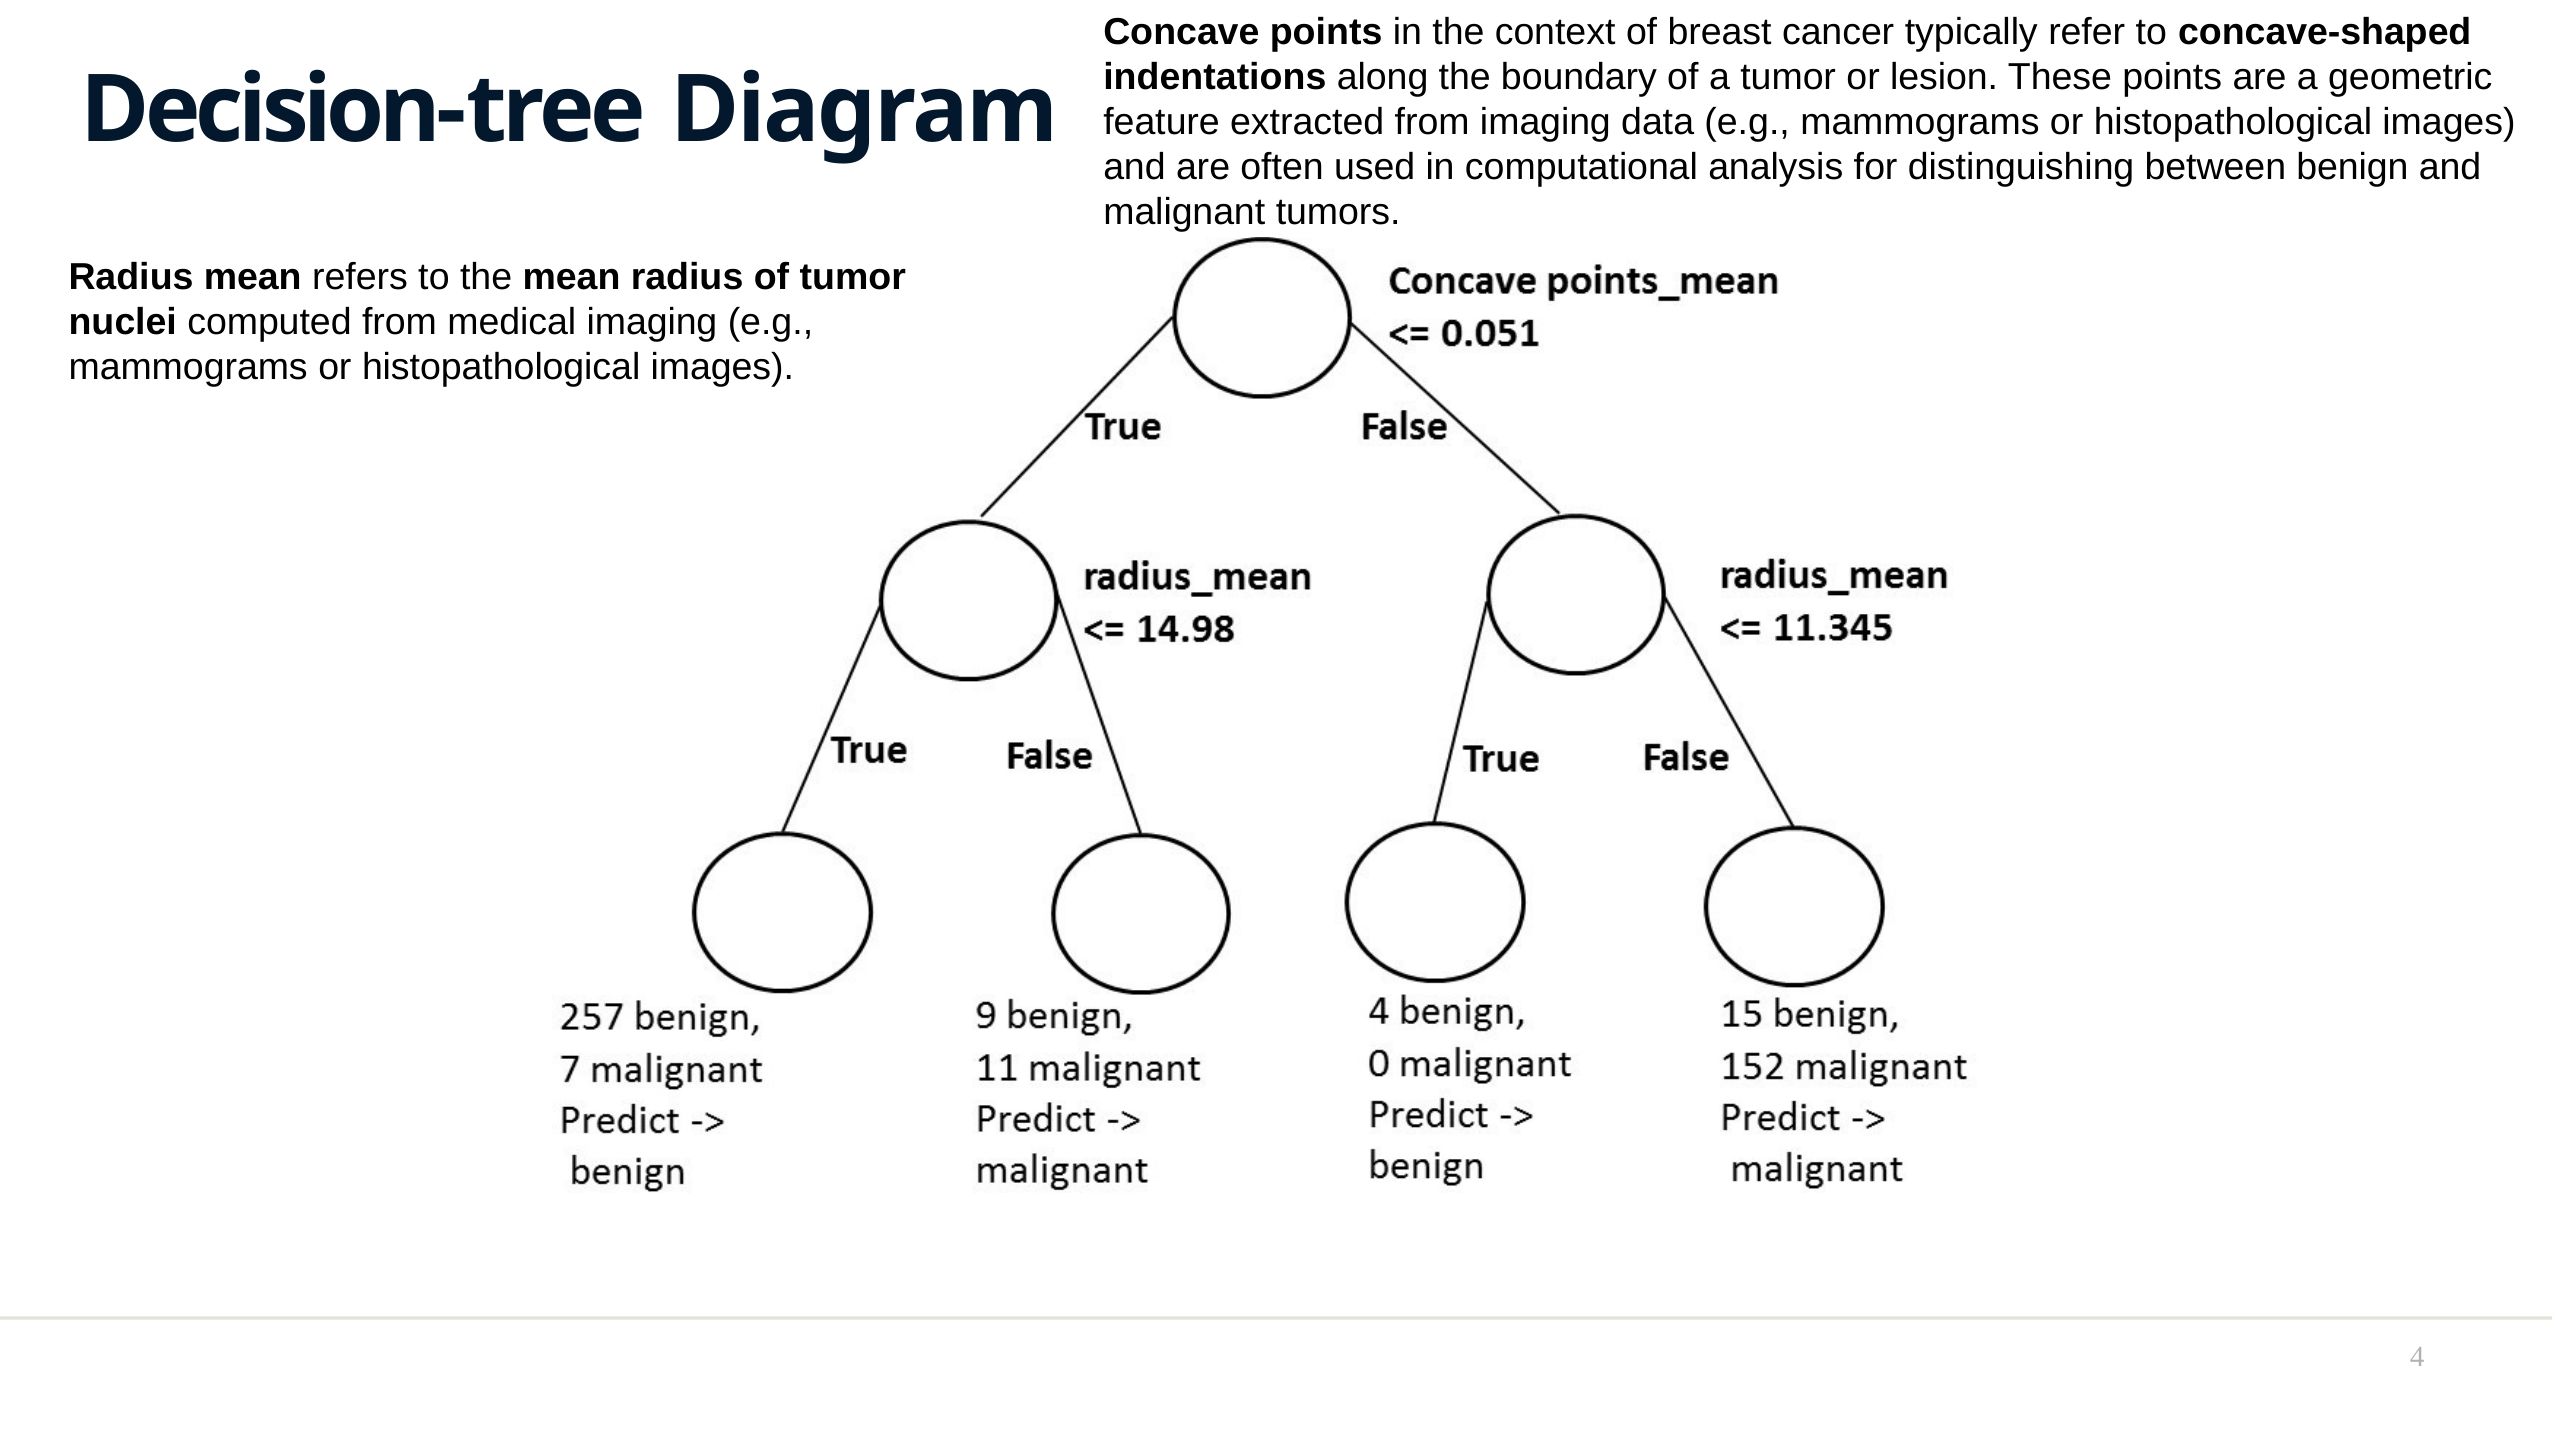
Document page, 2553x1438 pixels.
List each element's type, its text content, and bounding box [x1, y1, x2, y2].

picture [552, 237, 1977, 1193]
title Decision-tree Diagram [78, 44, 1088, 244]
text_box Concave points in the context of breast cancer typically refer to concave-shaped indentations along the boundary of a tumor or lesion. These points are a geometric feature extracted from imaging data (e.g., mammograms or histopathological images) and are often used in computational analysis for distinguishing between benign and malignant tumors. [1088, 0, 2553, 240]
text_box Radius mean refers to the mean radius of tumor nuclei computed from medical imaging (e.g., mammograms or histopathological images). [53, 244, 548, 395]
slide_number 4 [1837, 1336, 2425, 1409]
